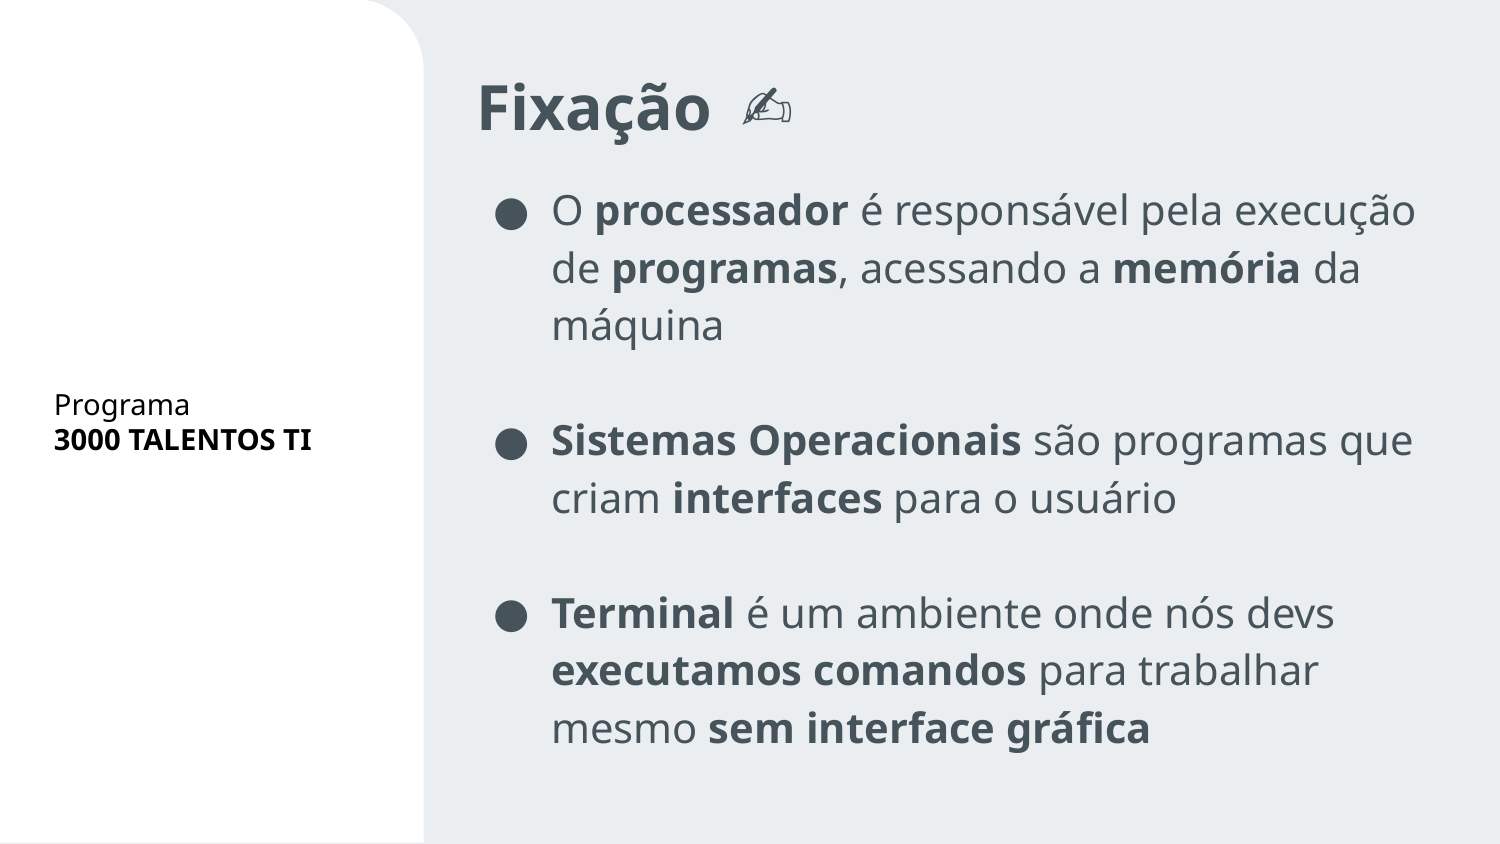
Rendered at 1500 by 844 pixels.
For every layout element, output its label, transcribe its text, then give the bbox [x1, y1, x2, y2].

text_box Fixação ✍️ O processador é responsável pela execução de programas, acessando a memória da máquina Sistemas Operacionais são programas que criam interfaces para o usuário Terminal é um ambiente onde nós devs executamos comandos para trabalhar mesmo sem interface gráfica [461, 42, 1449, 699]
